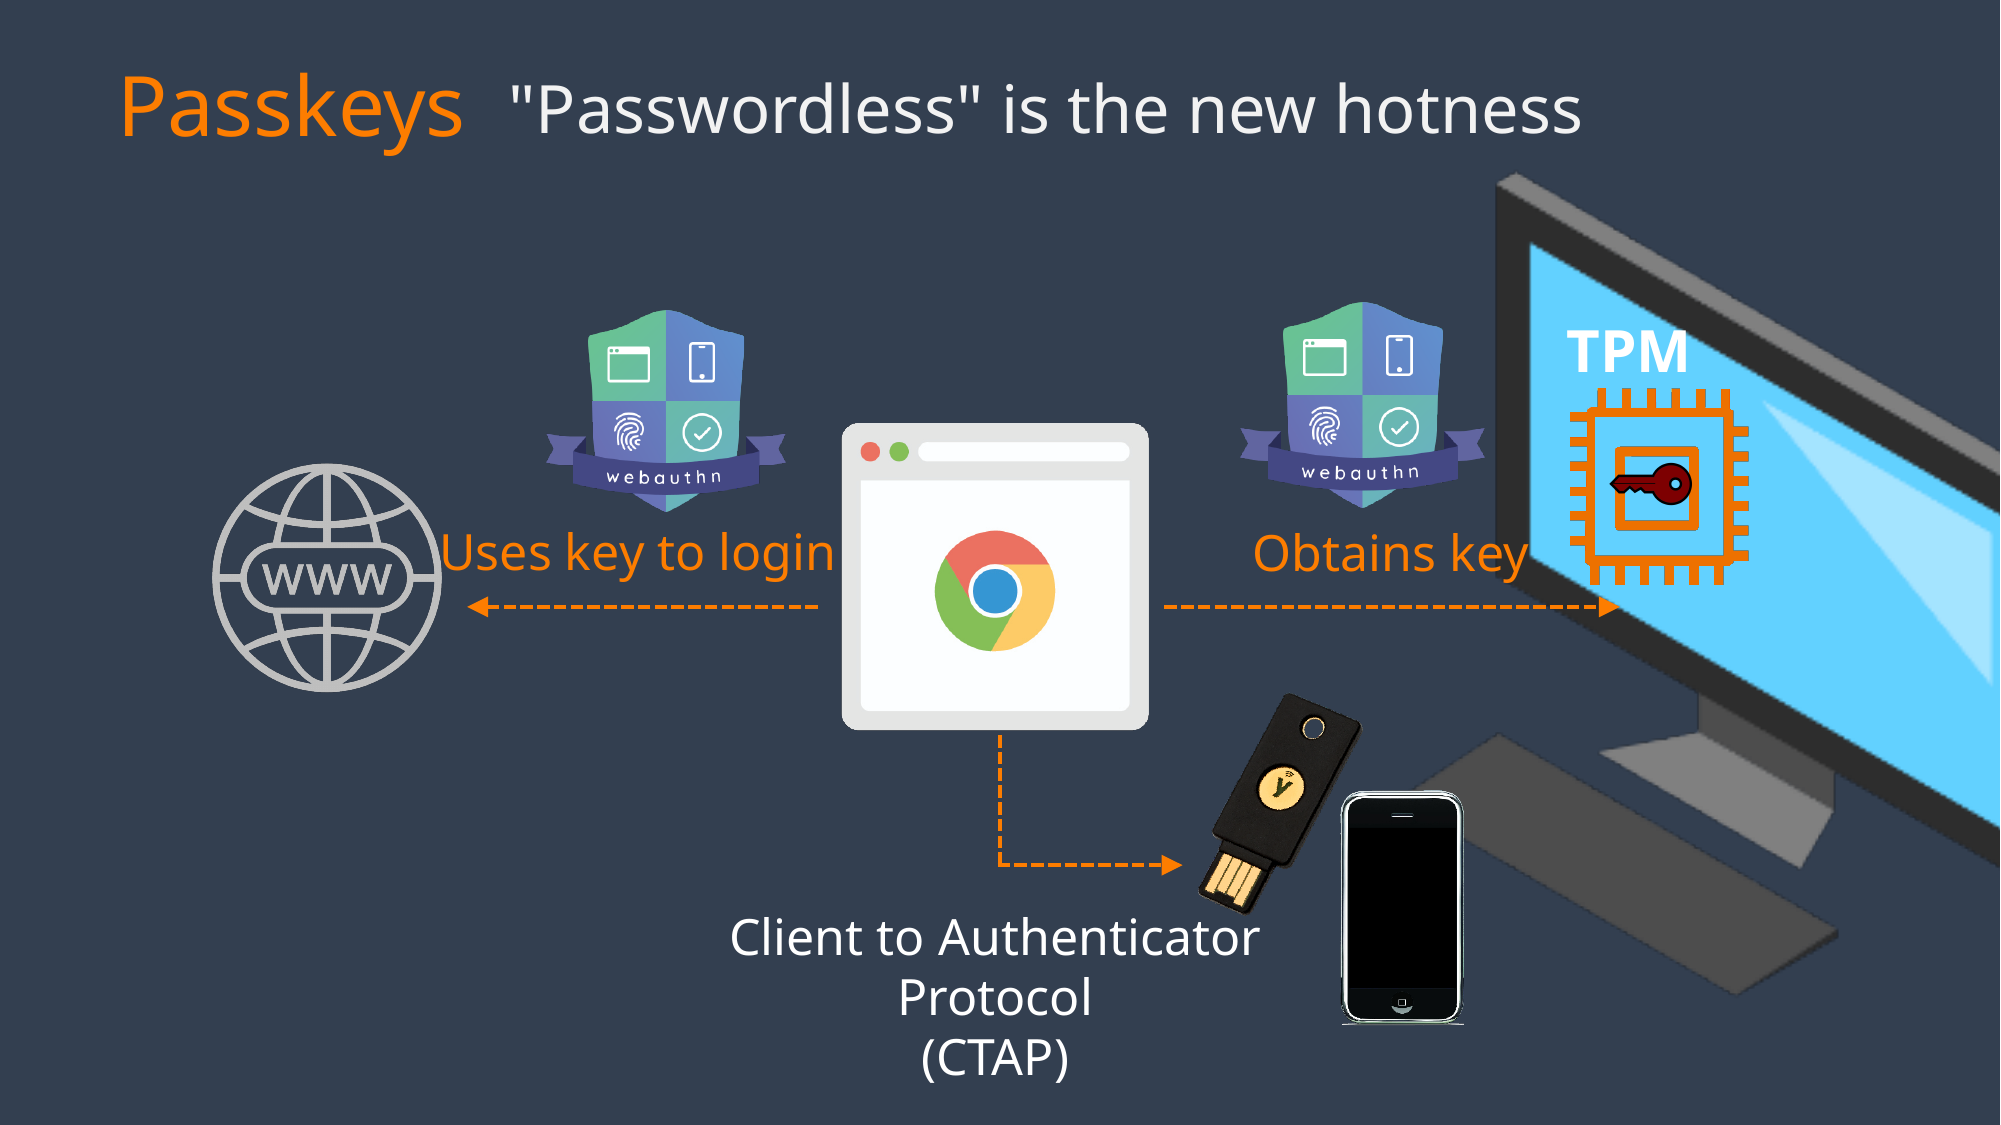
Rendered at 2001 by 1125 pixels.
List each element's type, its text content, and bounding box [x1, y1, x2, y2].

text_box Obtains key [1150, 513, 1376, 589]
picture [545, 309, 787, 514]
text_box Passkeys [102, 45, 1150, 161]
text_box [0, 0, 2000, 160]
picture [203, 443, 455, 711]
text_box Uses key to login [455, 512, 837, 588]
picture [837, 150, 2000, 1039]
text_box "Passwordless" is the new hotness [493, 59, 1600, 155]
text_box Client to Authenticator Protocol (CTAP) [614, 897, 1377, 1093]
